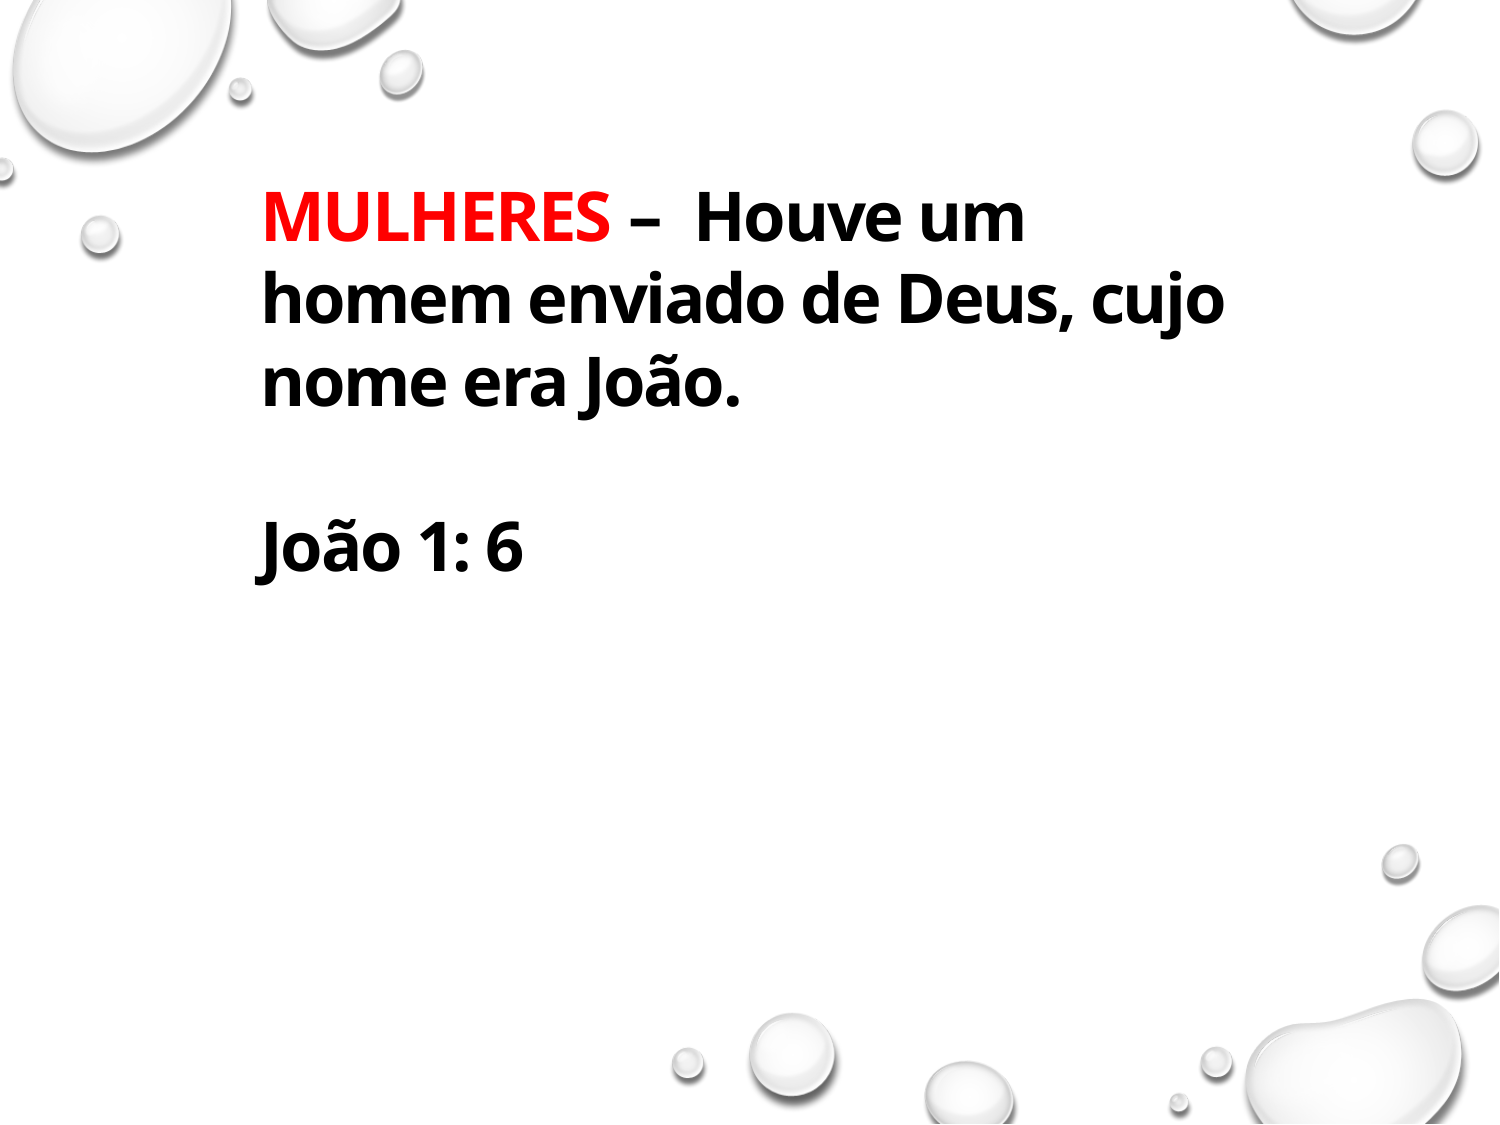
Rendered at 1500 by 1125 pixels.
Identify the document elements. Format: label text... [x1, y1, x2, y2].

picture [0, 0, 1499, 1124]
text_box MULHERES – Houve um homem enviado de Deus, cujo nome era João. João 1: 6 [249, 167, 1261, 591]
